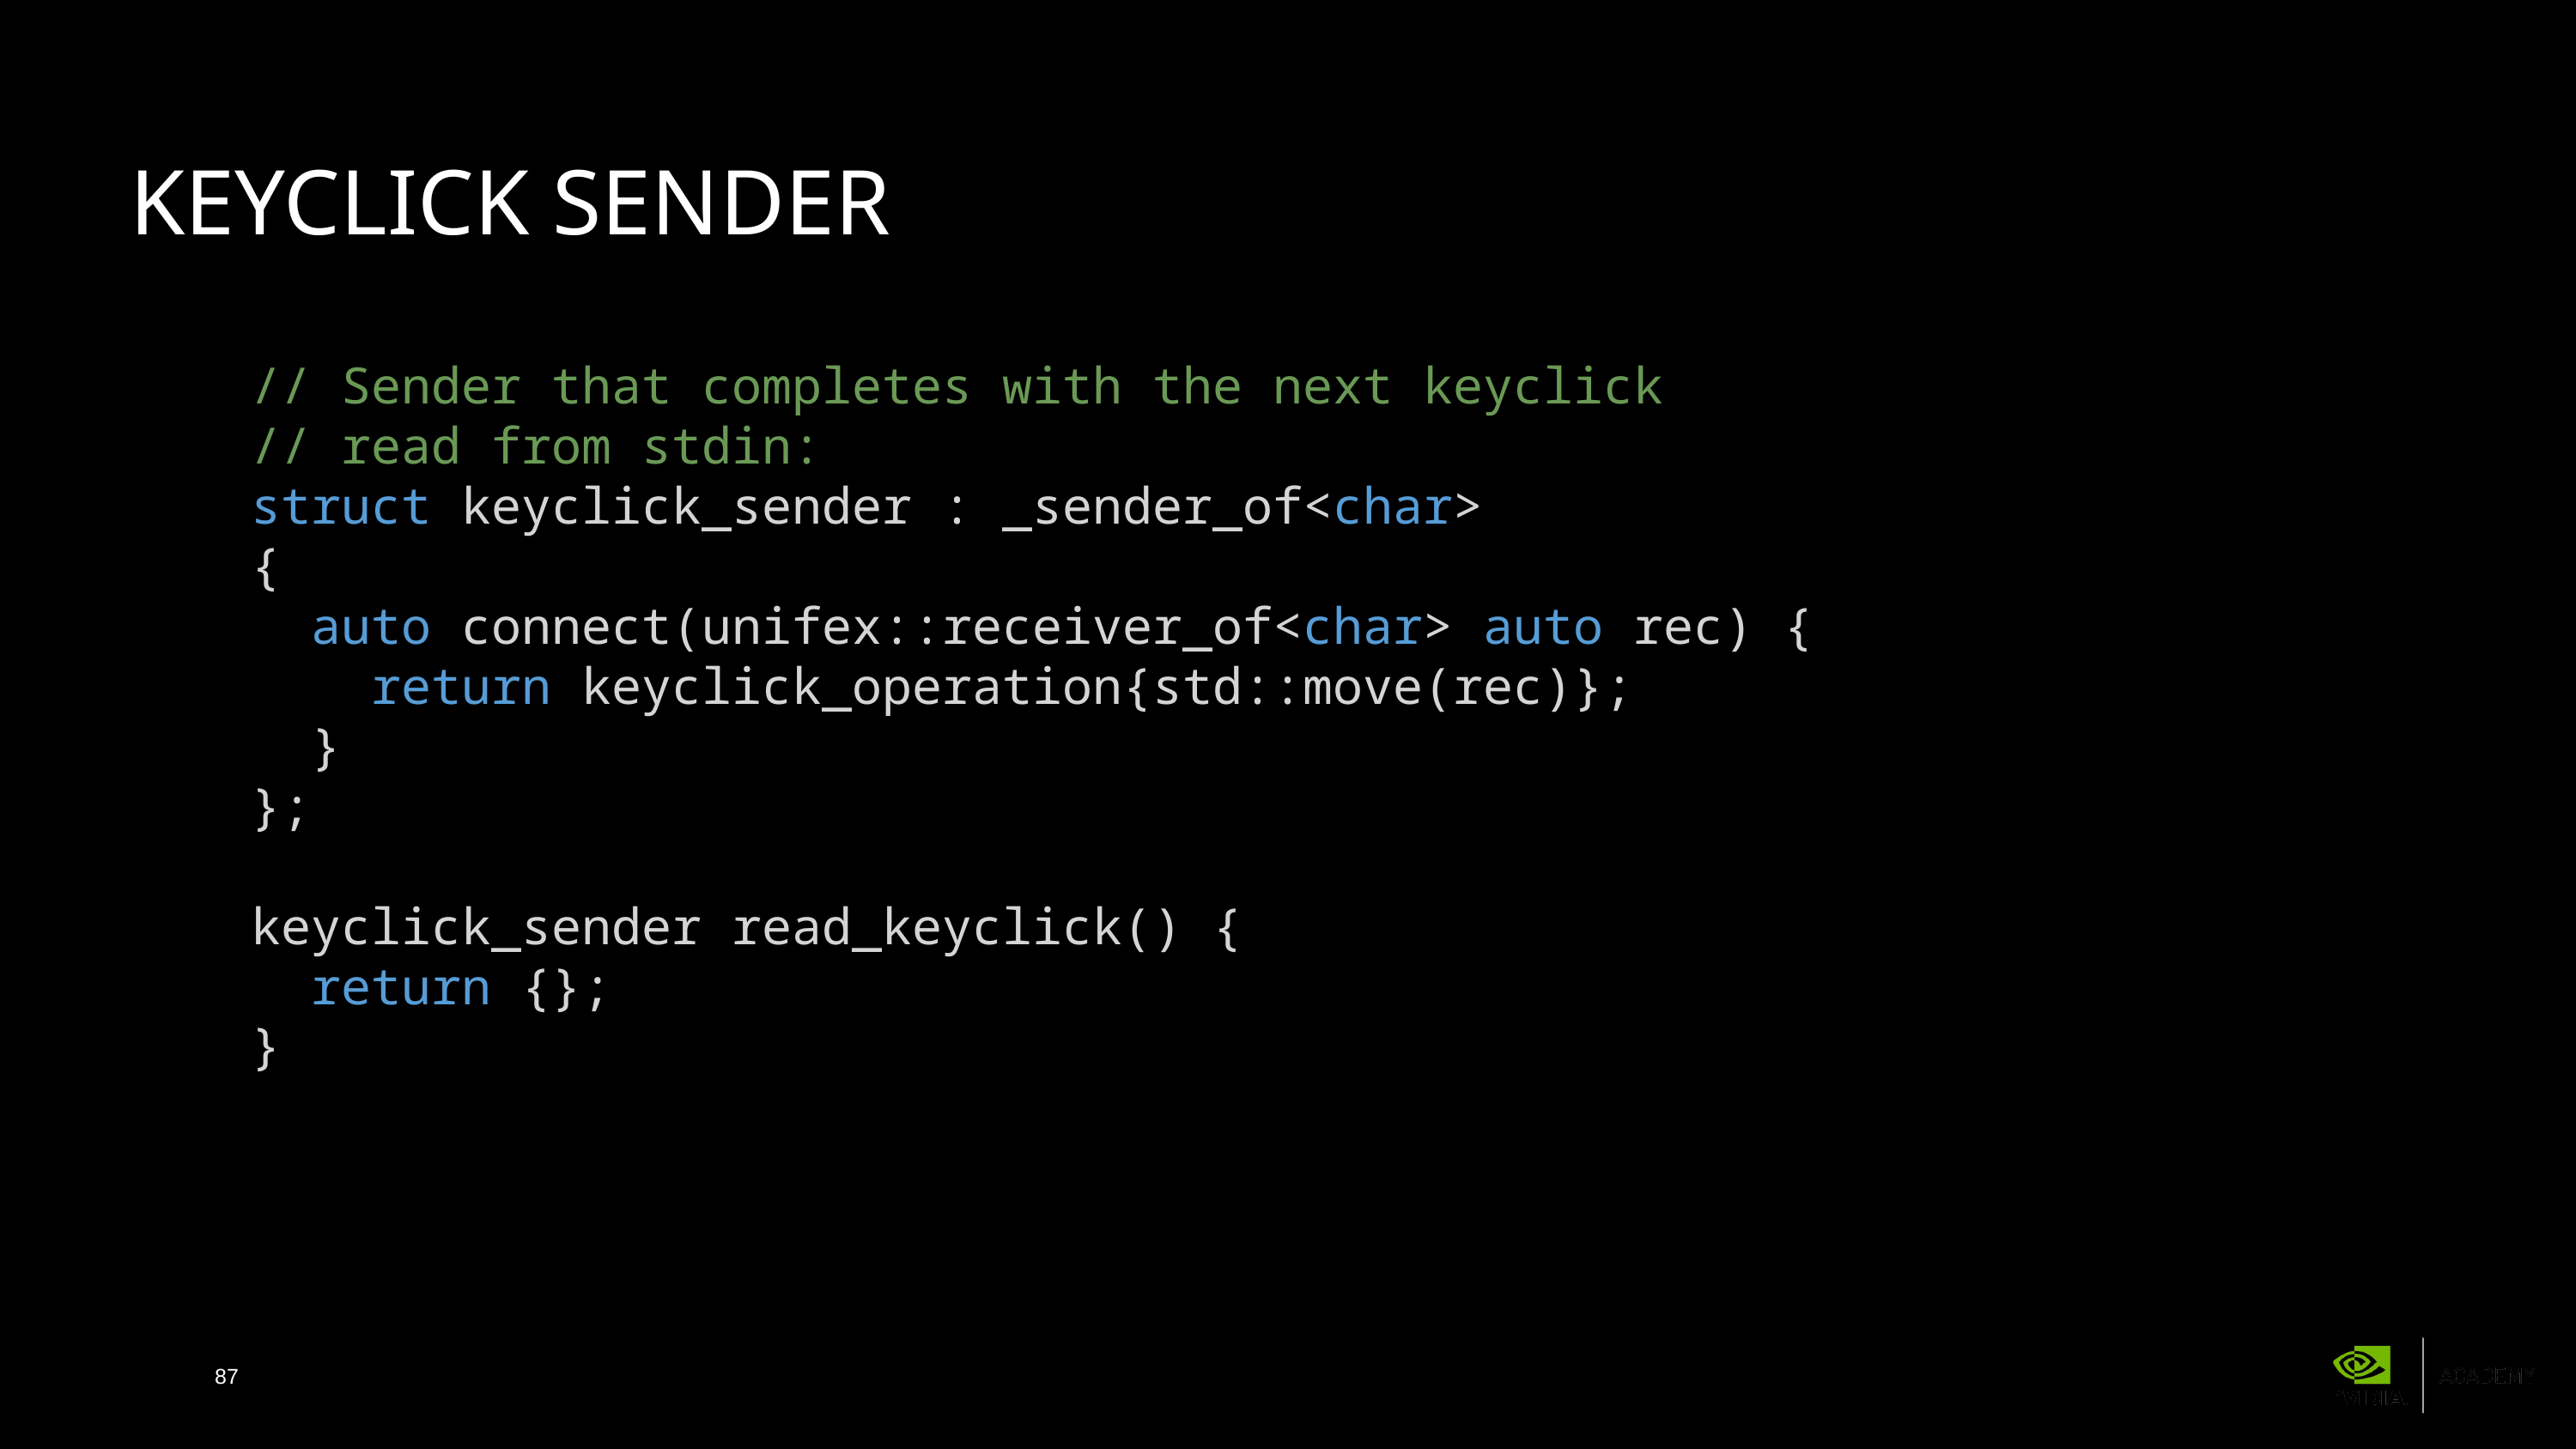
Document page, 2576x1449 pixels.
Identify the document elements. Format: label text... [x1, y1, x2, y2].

picture [2301, 1319, 2561, 1432]
slide_number 87 [202, 1337, 782, 1414]
title Keyclick sender [116, 122, 2486, 262]
text_box // Sender that completes with the next keyclick // read from stdin: struct keyclick_sender : _sender_of<char> { auto connect(unifex::receiver_of<char> auto rec) { return keyclick_operation{std::move(rec)}; } }; keyclick_sender read_keyclick() { return {}; } [238, 347, 2286, 1270]
